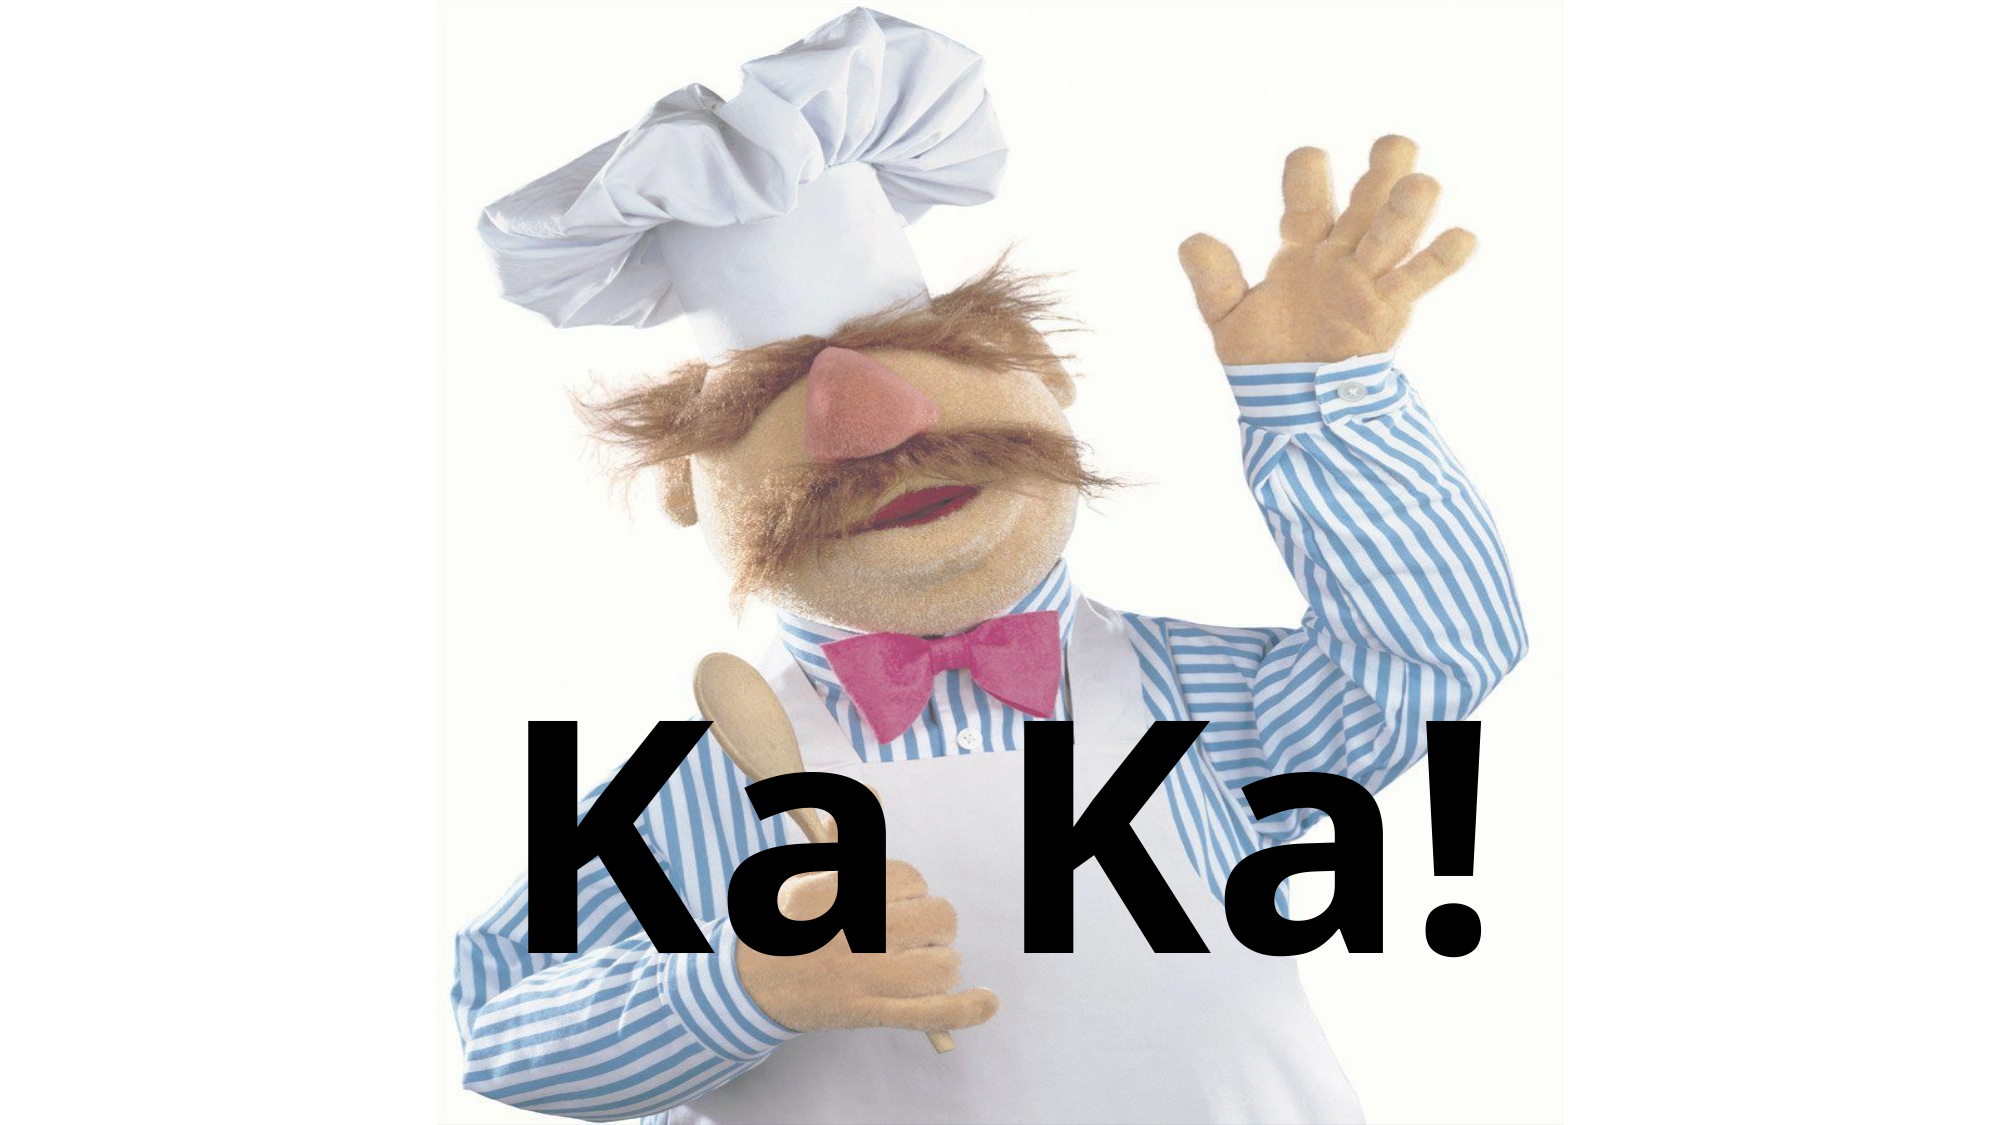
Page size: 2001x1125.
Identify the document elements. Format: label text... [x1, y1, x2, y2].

text_box Ka Ka! [472, 620, 1528, 1026]
text_box [436, 0, 1564, 1125]
